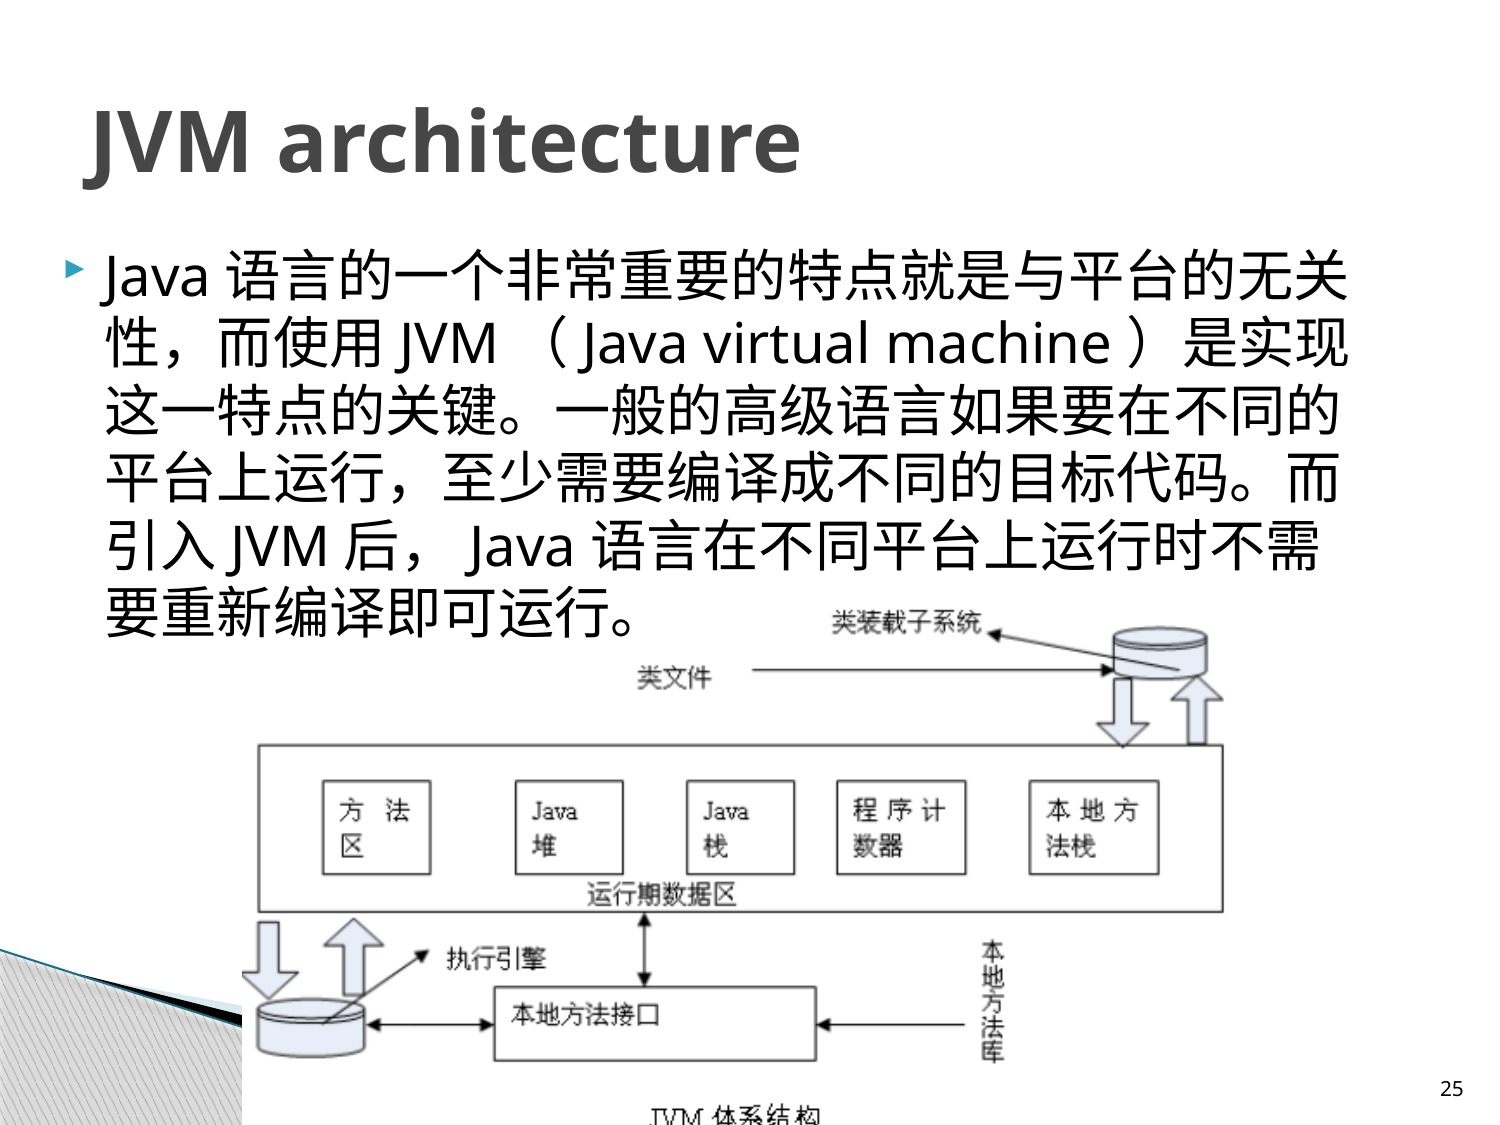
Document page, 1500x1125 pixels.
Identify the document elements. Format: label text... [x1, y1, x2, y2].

slide_number 25 [1418, 1051, 1479, 1112]
title JVM architecture [75, 45, 1425, 233]
picture [241, 574, 1231, 1125]
list Java语言的一个非常重要的特点就是与平台的无关性，而使用JVM（Java virtual machine）是实现这一特点的关键。一般的高级语言如果要在不同的平台上运行，至少需要编译成不同的目标代码。而引入JVM后，Java语言在不同平台上运行时不需要重新编译即可运行。 [29, 232, 1380, 975]
